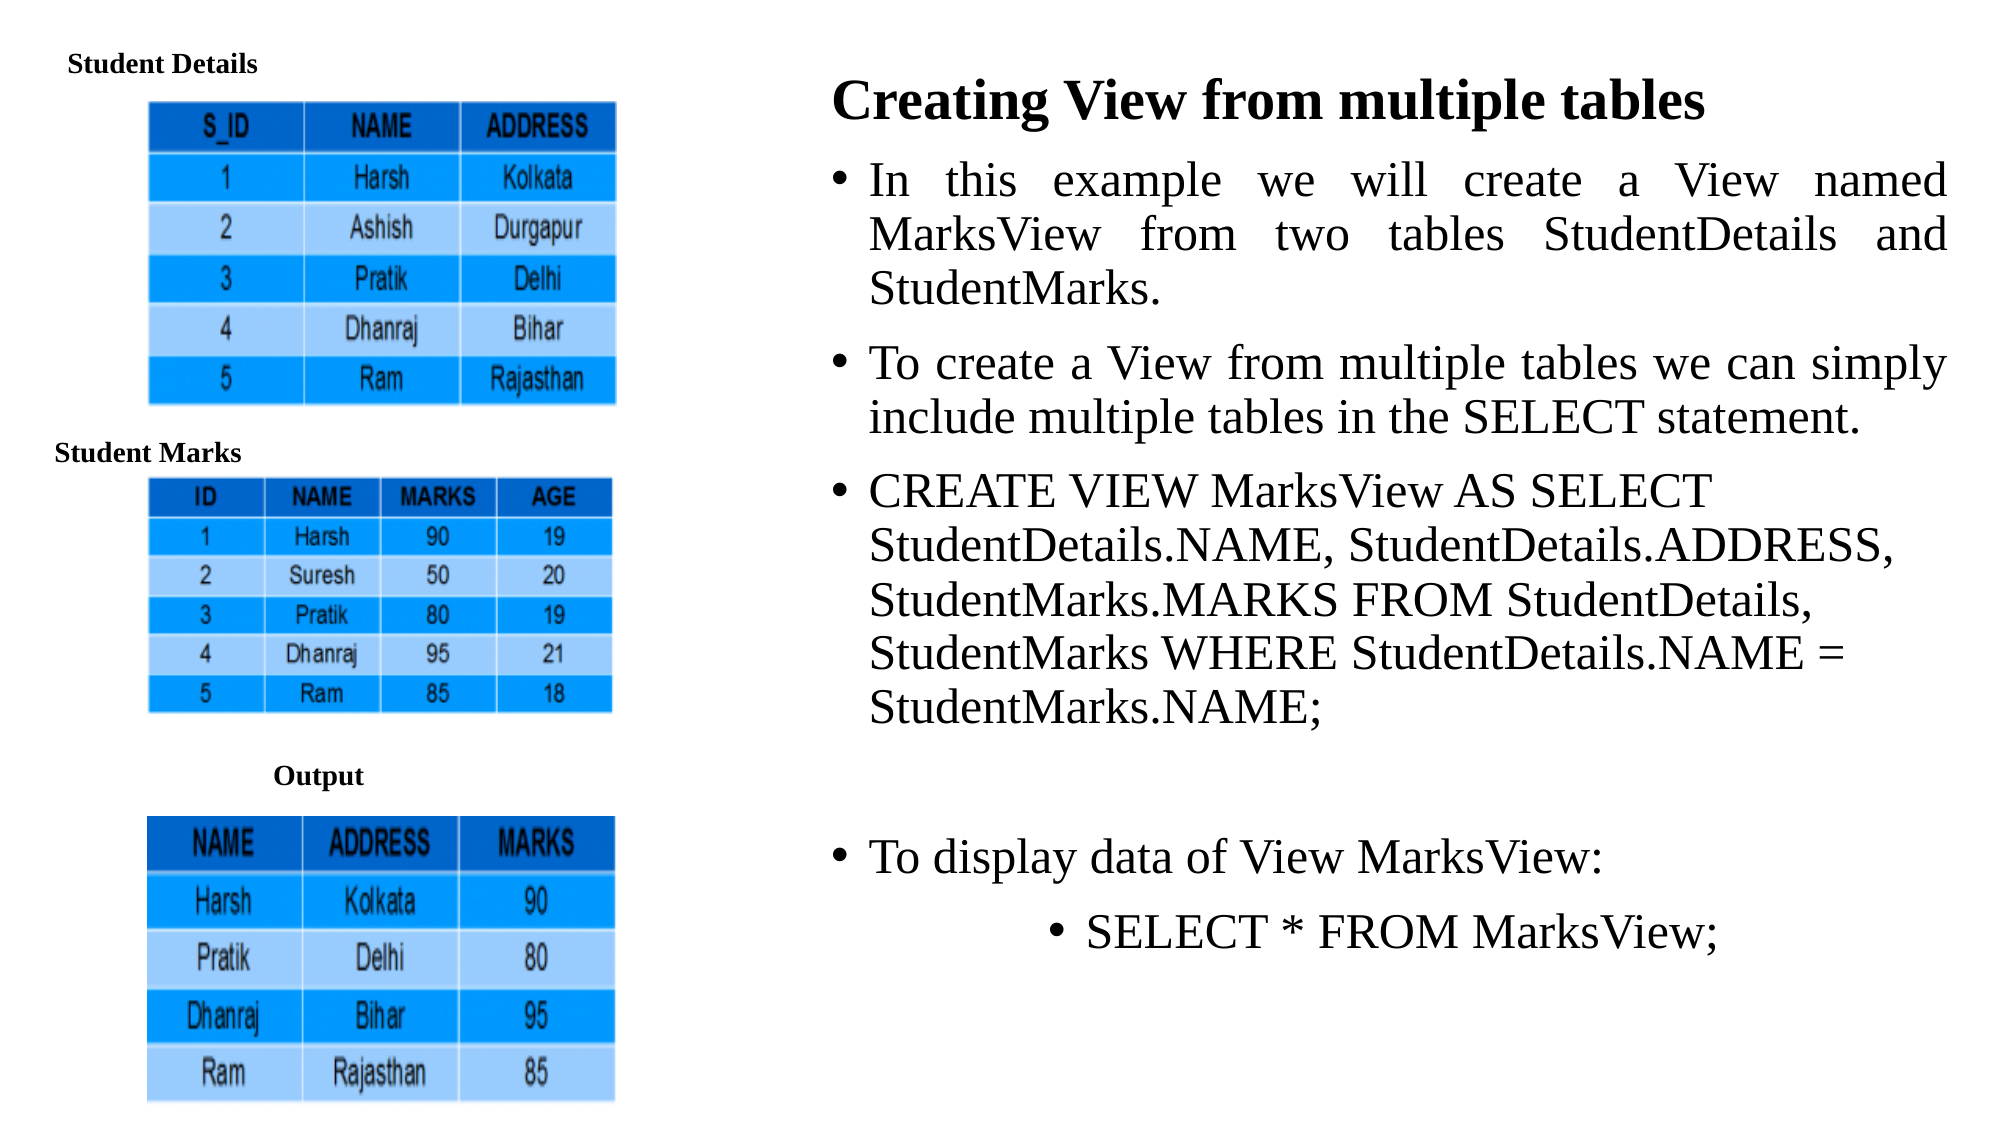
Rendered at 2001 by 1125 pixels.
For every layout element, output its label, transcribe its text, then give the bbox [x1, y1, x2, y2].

picture [147, 816, 617, 1107]
picture [147, 101, 617, 409]
list Creating View from multiple tables In this example we will create a View named MarksView from two tables StudentDetails and StudentMarks. To create a View from multiple tables we can simply include multiple tables in the SELECT statement. CREATE VIEW MarksView AS SELECT StudentDetails.NAME, StudentDetails.ADDRESS, StudentMarks.MARKS FROM StudentDetails, StudentMarks WHERE StudentDetails.NAME = StudentMarks.NAME; To display data of View MarksView: SELECT * FROM MarksView; [816, 61, 1964, 979]
text_box Student Details [52, 36, 274, 87]
text_box Output [258, 749, 380, 799]
picture [147, 475, 617, 716]
text_box Student Marks [39, 425, 258, 476]
